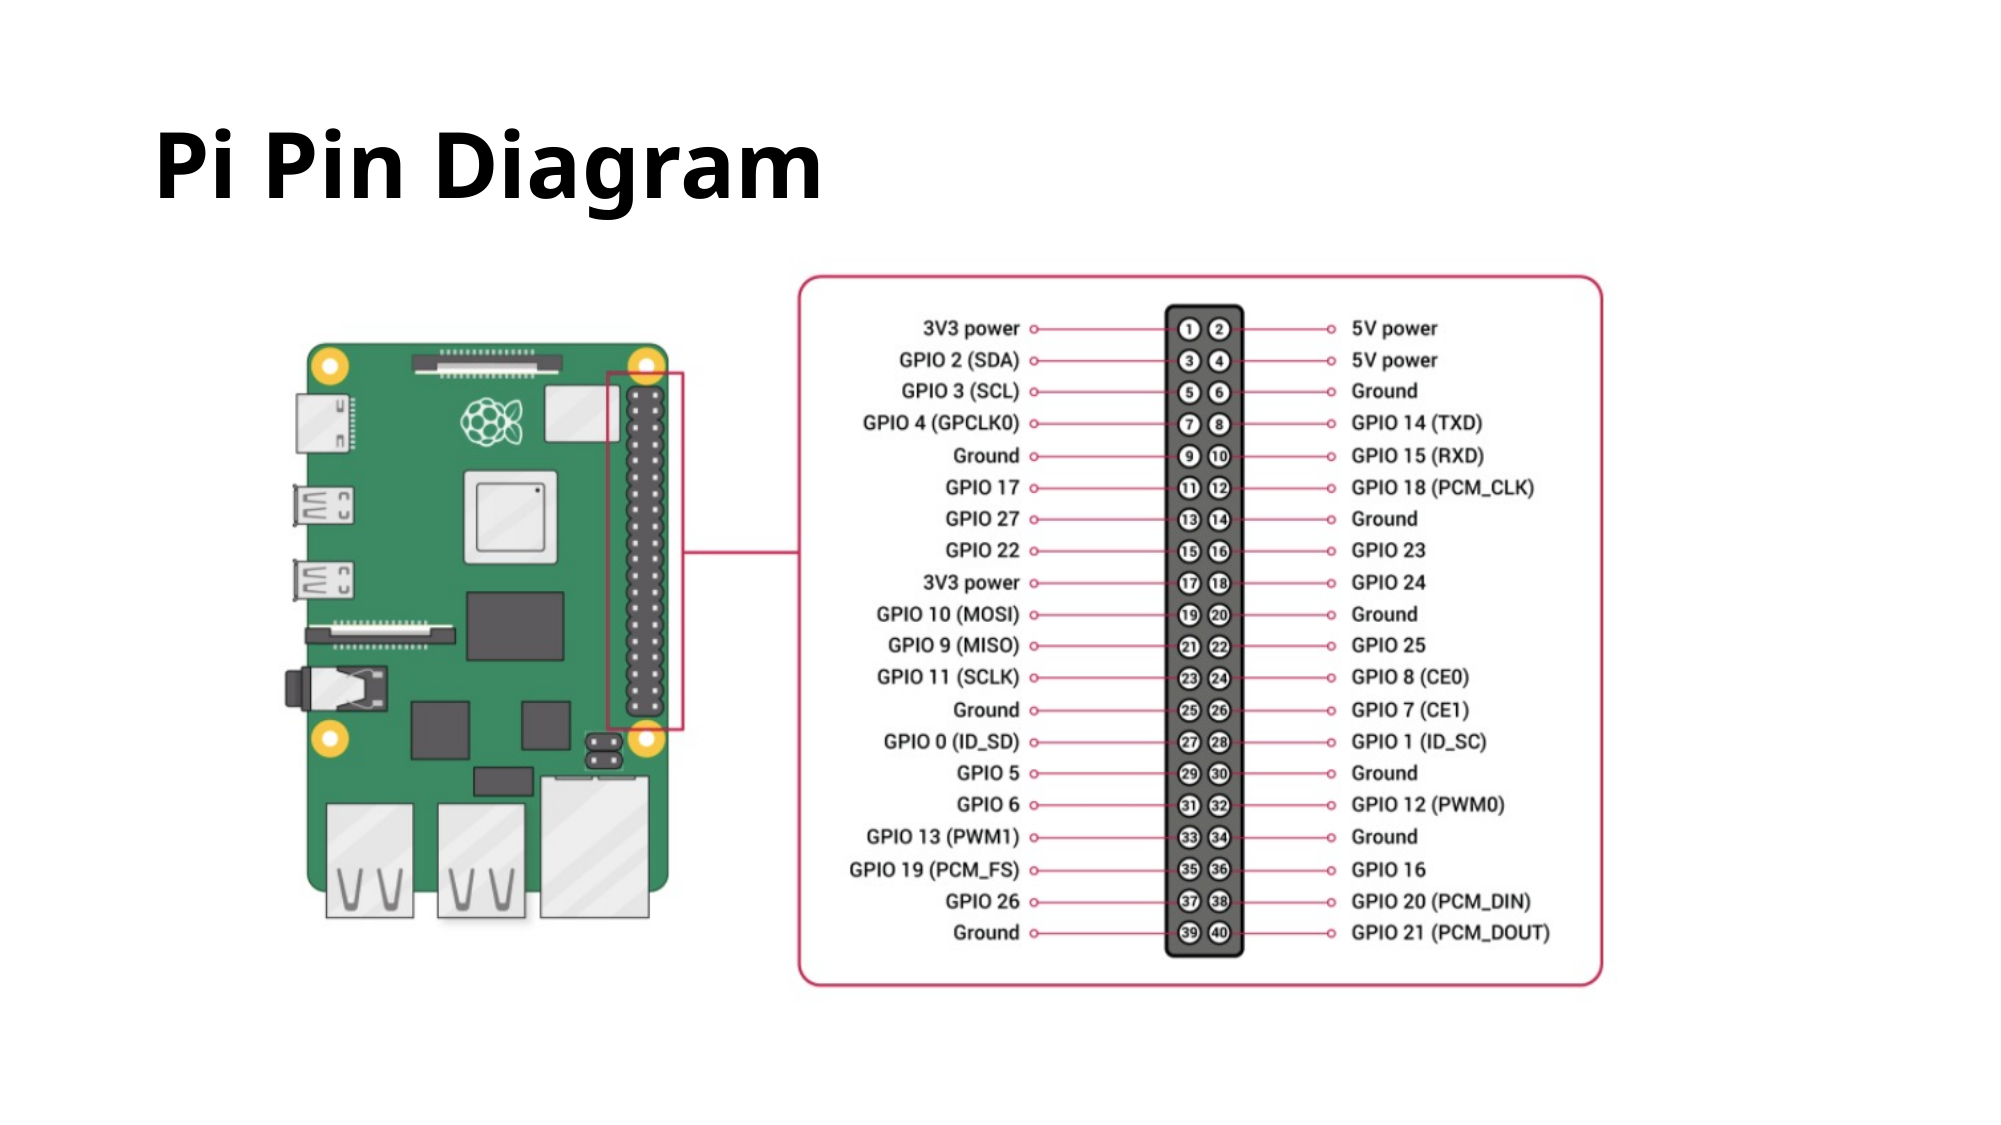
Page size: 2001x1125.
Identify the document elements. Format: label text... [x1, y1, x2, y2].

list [257, 238, 1634, 1014]
title Pi Pin Diagram [137, 59, 1863, 278]
